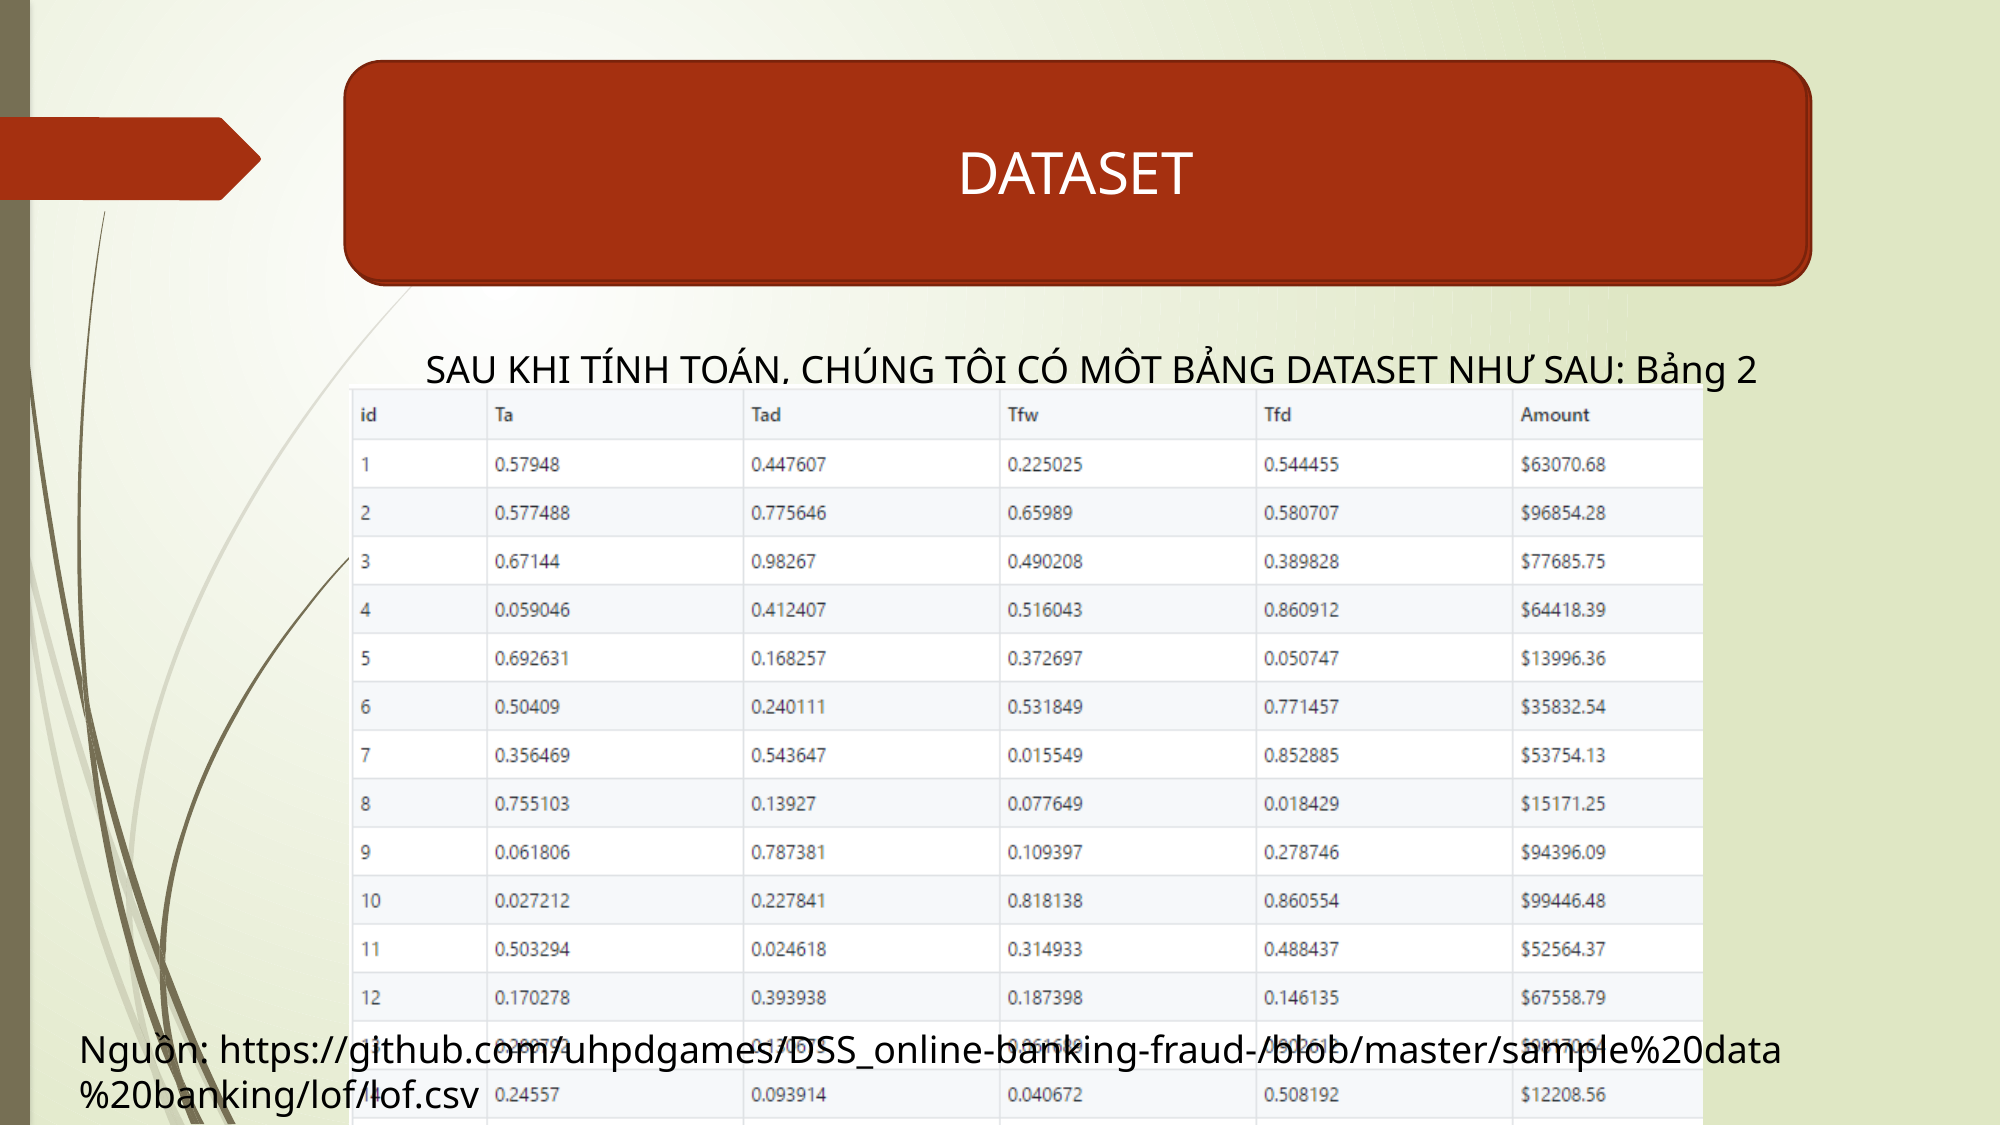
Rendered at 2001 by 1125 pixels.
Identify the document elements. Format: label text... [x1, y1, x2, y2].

text_box Histogram-based Outlier Score (HBOS): A fast Unsupervised Anomaly Detection Algorithm [357, 75, 1813, 287]
picture [348, 384, 1703, 1125]
text_box Nguồn: https://github.com/uhpdgames/DSS_online-banking-fraud-/blob/master/sample%20data%20banking/lof/lof.csv [64, 1018, 344, 1124]
text_box SAU KHI TÍNH TOÁN, CHÚNG TÔI CÓ MỘT BẢNG DATASET NHƯ SAU: Bảng 2 [344, 338, 1839, 399]
text_box DATASET [343, 59, 1808, 282]
text_box Nguồn: https://github.com/uhpdgames/DSS_online-banking-fraud-/blob/master/sample%20data%20banking/lof/lof.csv [1707, 1018, 1886, 1124]
